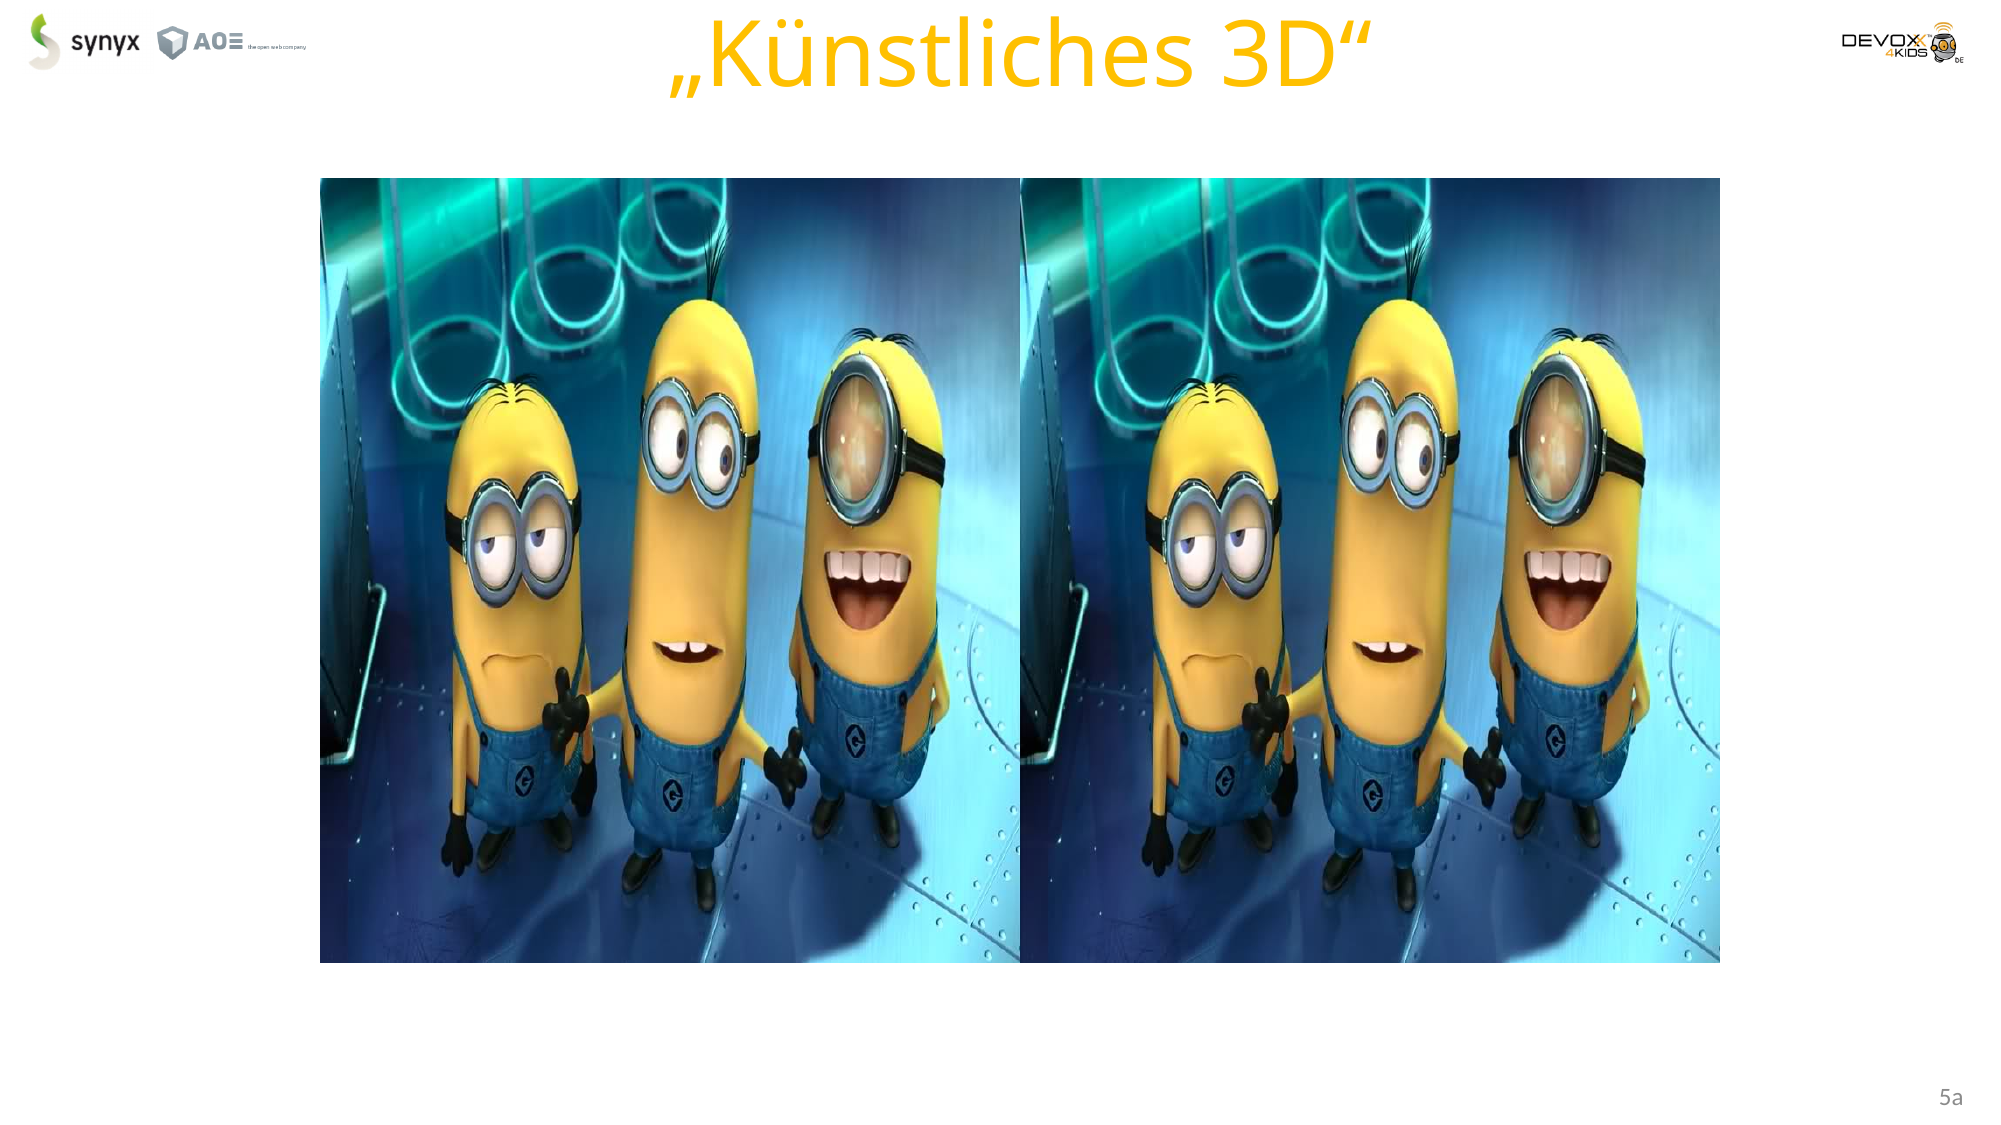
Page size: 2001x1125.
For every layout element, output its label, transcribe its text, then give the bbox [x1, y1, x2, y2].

picture [320, 178, 325, 188]
picture [1839, 20, 1965, 64]
title „Künstliches 3D“ [333, 0, 1708, 97]
picture [22, 9, 313, 74]
picture [320, 178, 1720, 963]
